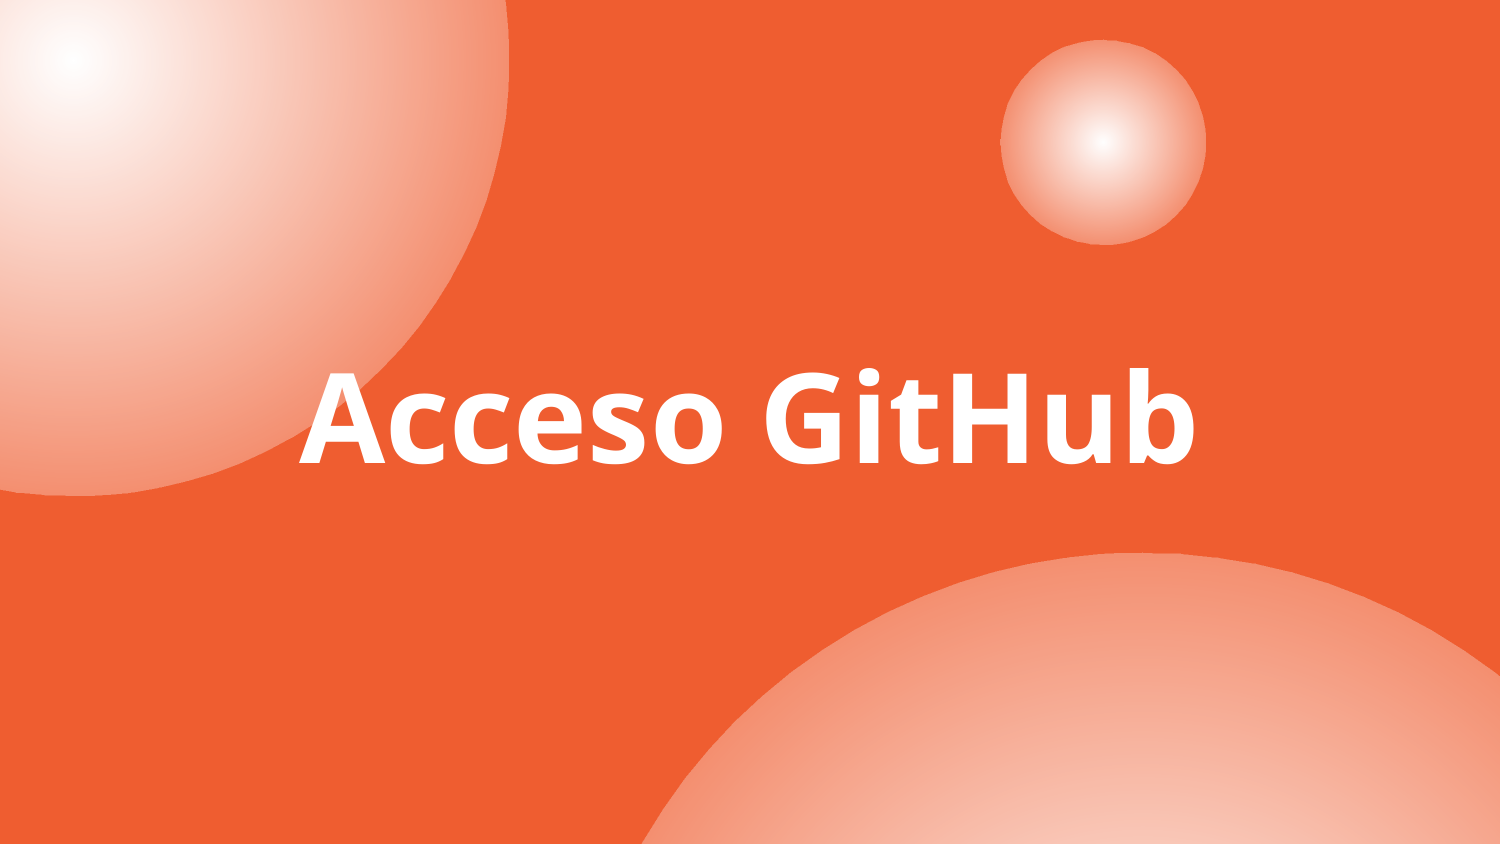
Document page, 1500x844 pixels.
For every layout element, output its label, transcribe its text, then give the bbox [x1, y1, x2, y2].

text_box [641, 552, 1500, 844]
text_box [1000, 39, 1206, 245]
title Acceso GitHub [51, 323, 1449, 528]
text_box [0, 0, 508, 495]
